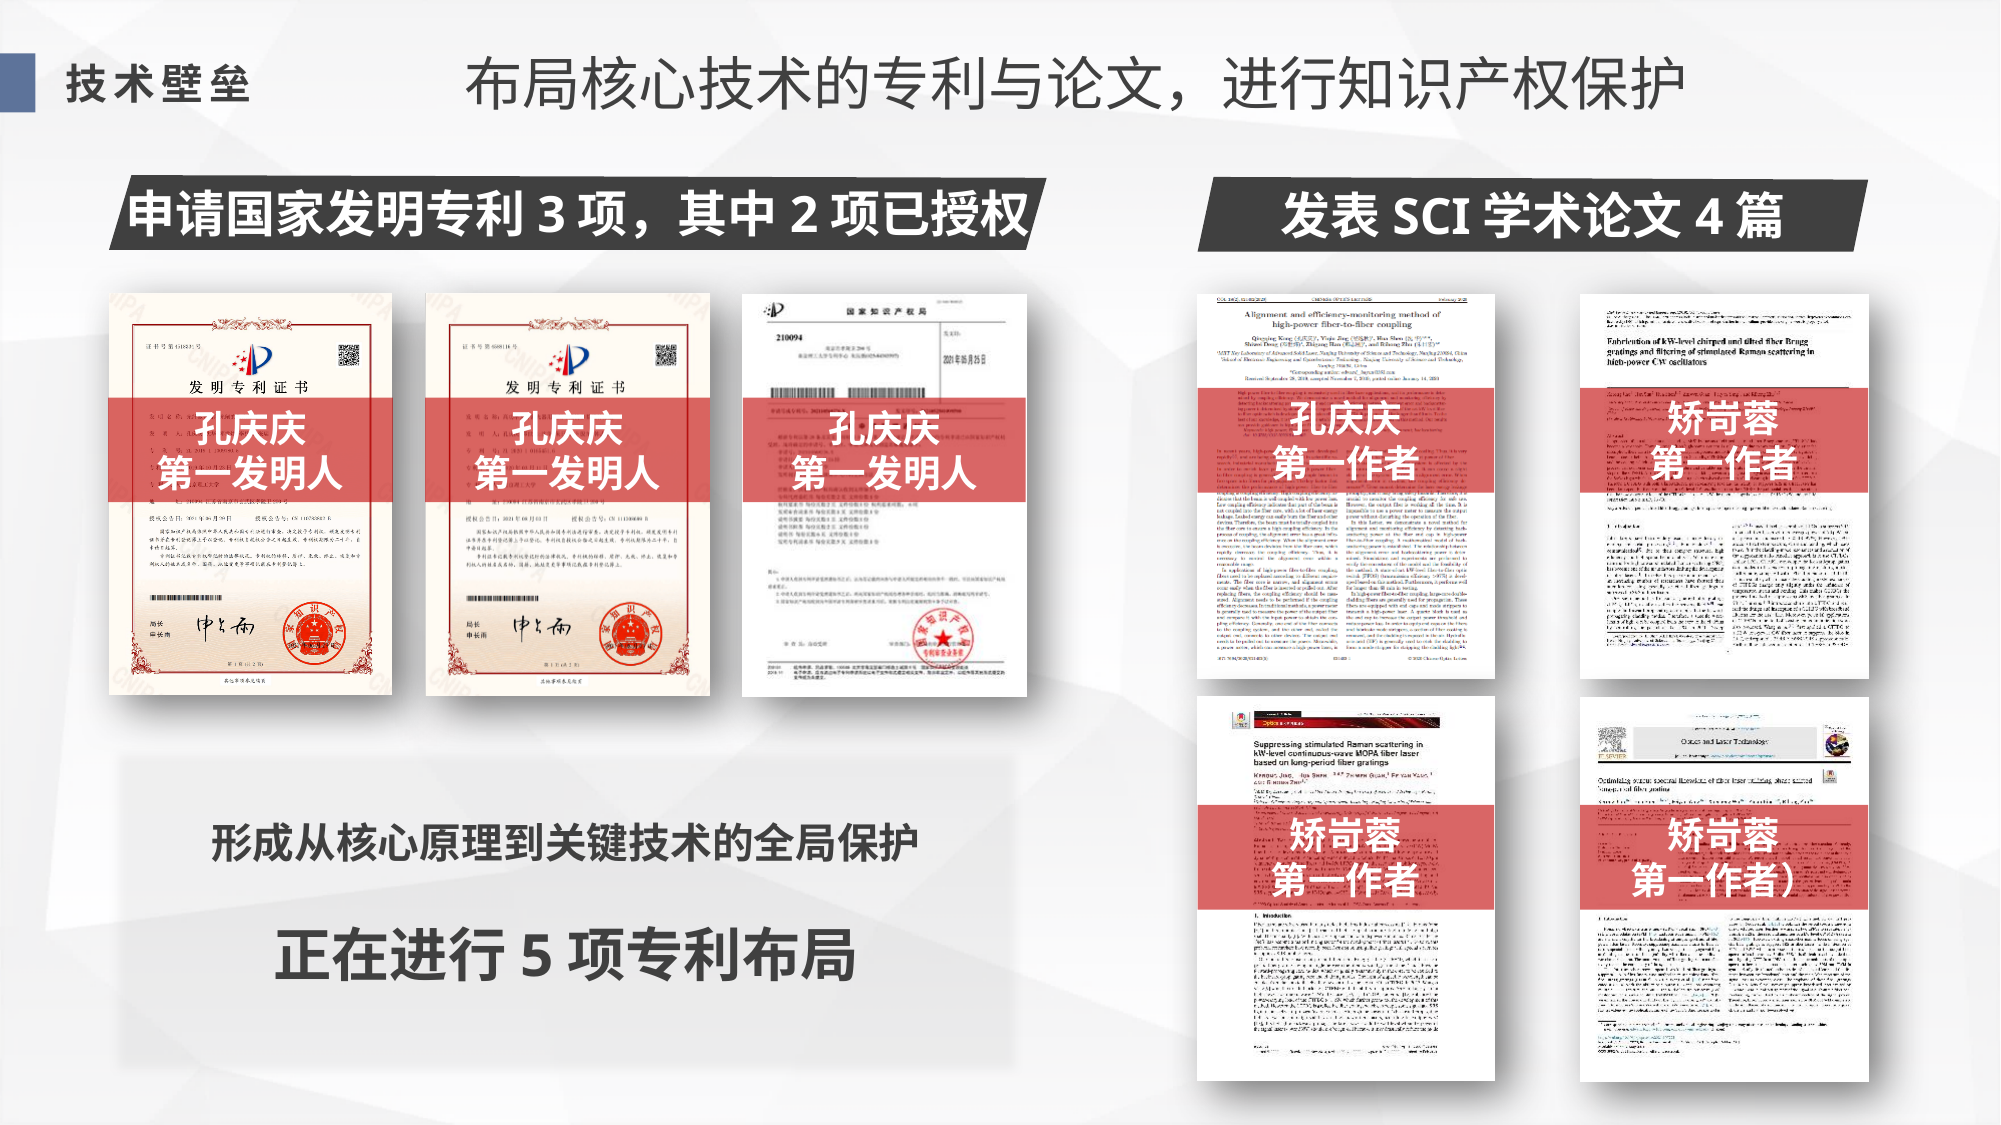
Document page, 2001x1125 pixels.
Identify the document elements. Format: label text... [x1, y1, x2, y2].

text_box 布局核心技术的专利与论文，进行知识产权保护 [308, 37, 1844, 128]
picture [0, 0, 2001, 1125]
text_box 正在进行5项专利布局 [220, 910, 911, 996]
text_box 申请国家发明专利3项，其中2项已授权 [109, 175, 1047, 250]
text_box 发表SCI学术论文4篇 [1197, 176, 1869, 252]
text_box [124, 761, 1009, 1063]
text_box 形成从核心原理到关键技术的全局保护 [131, 809, 1000, 875]
text_box [121, 758, 1012, 1066]
text_box 技术壁垒 [50, 50, 273, 115]
text_box [0, 52, 36, 113]
